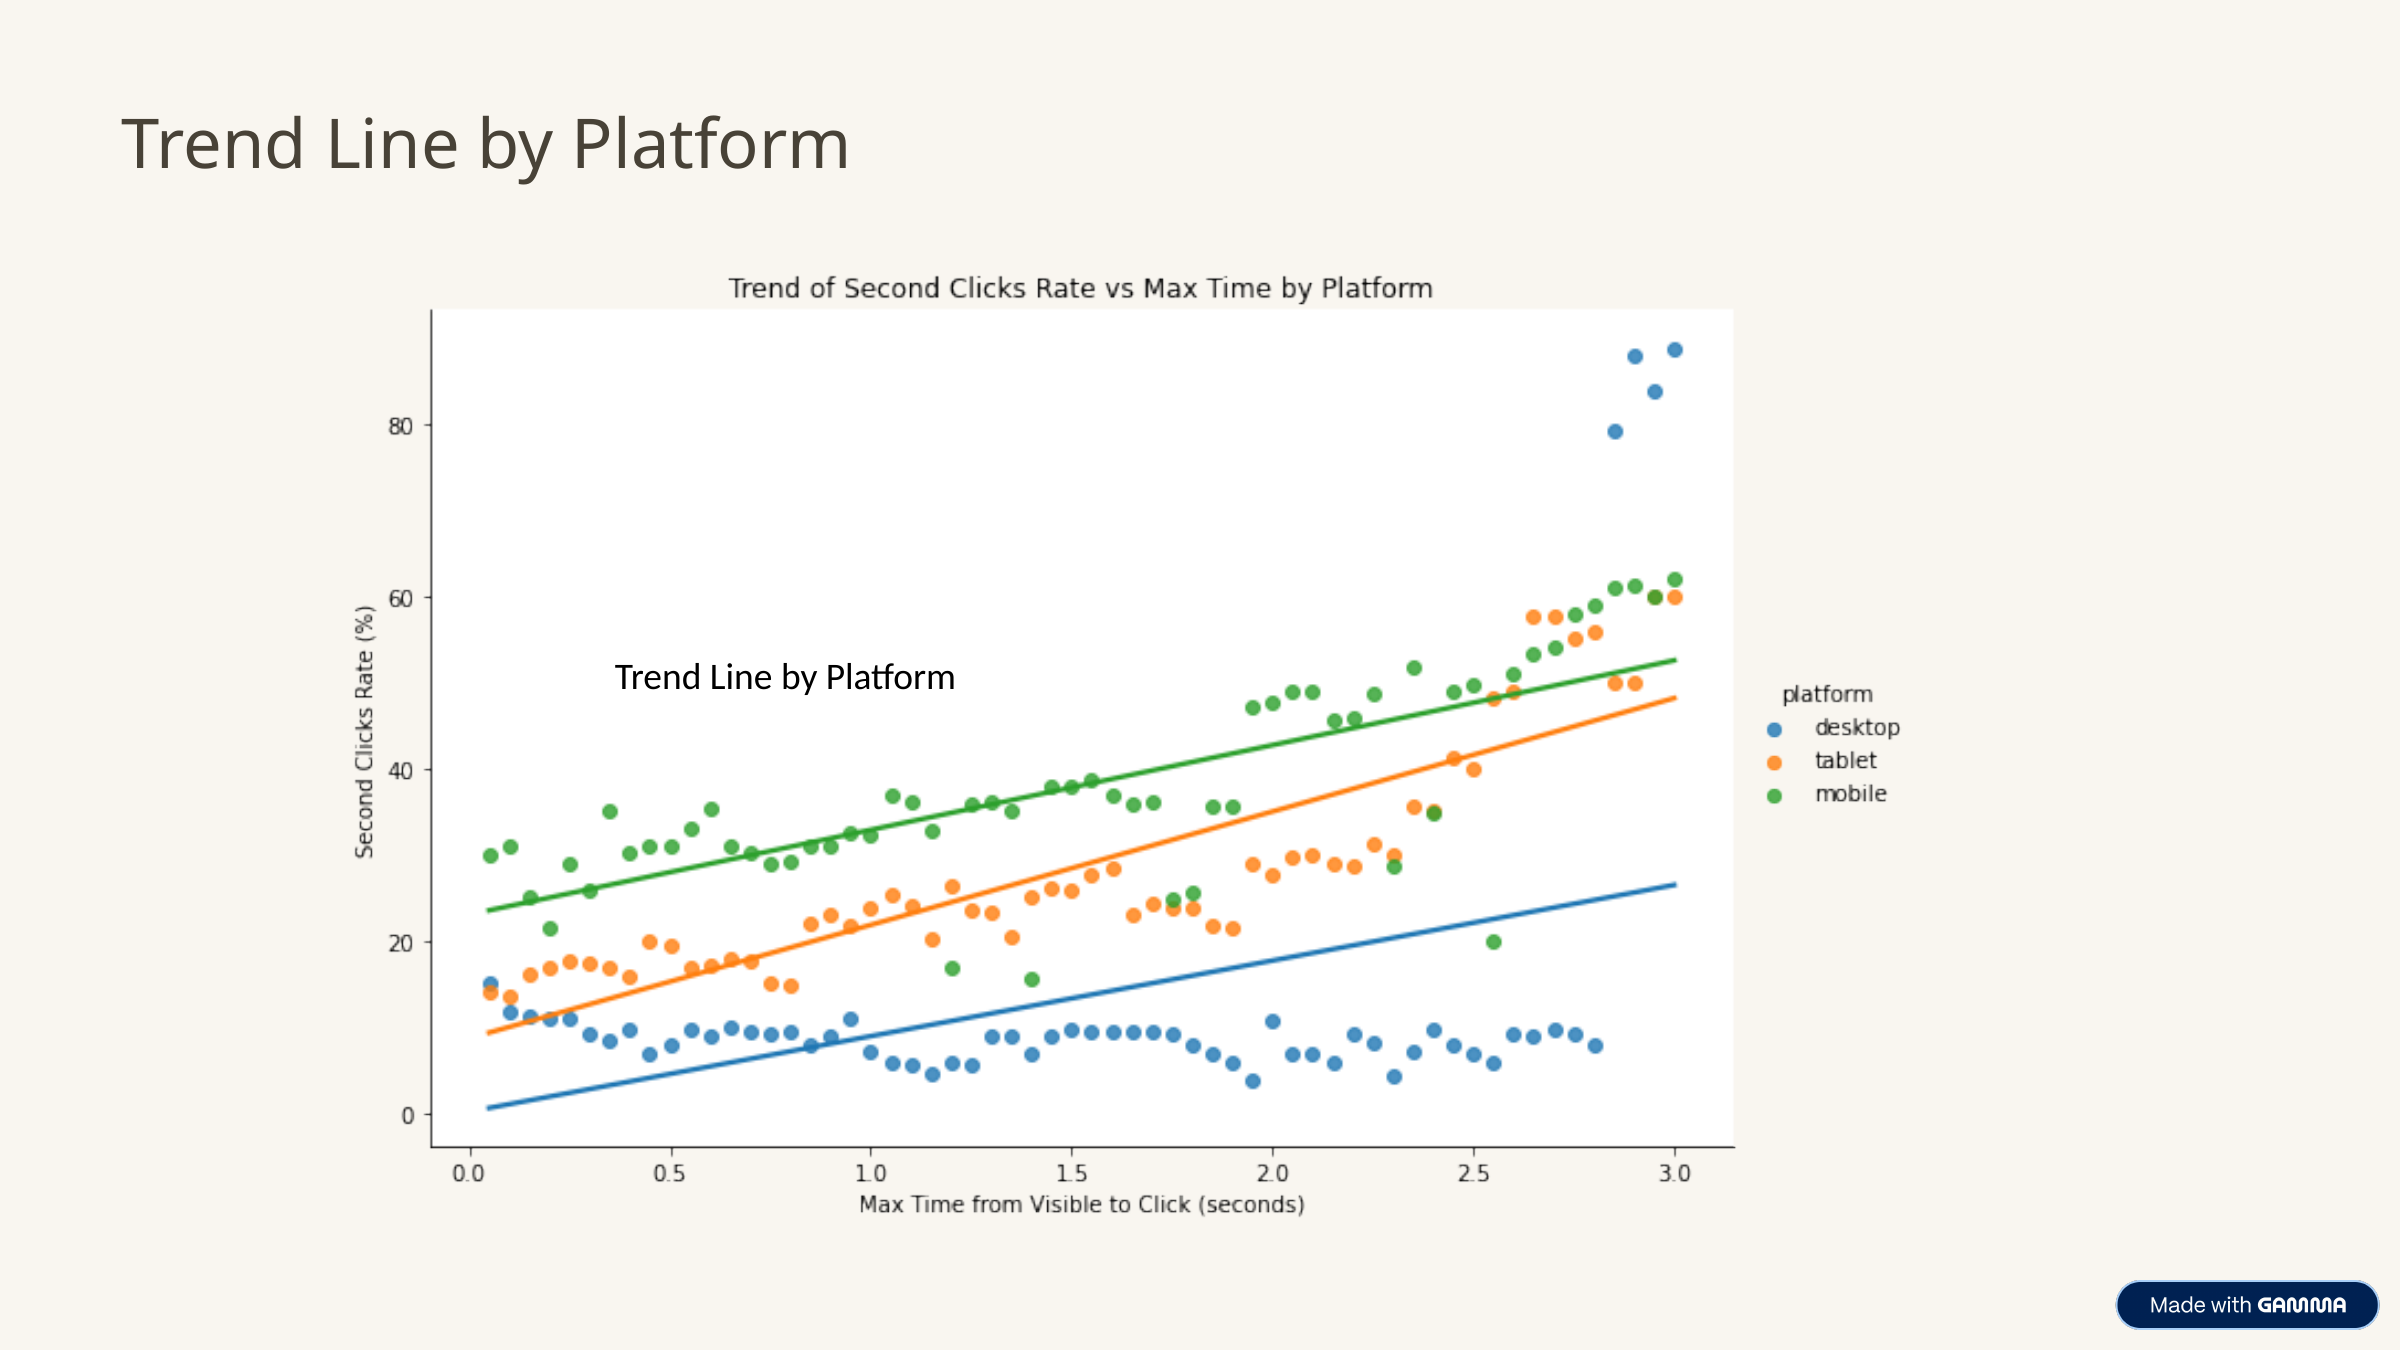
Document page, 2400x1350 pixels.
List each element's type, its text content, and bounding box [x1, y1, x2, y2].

text_box Trend Line by Platform [121, 95, 1236, 184]
picture [2106, 1271, 2389, 1339]
picture [340, 261, 1922, 1231]
